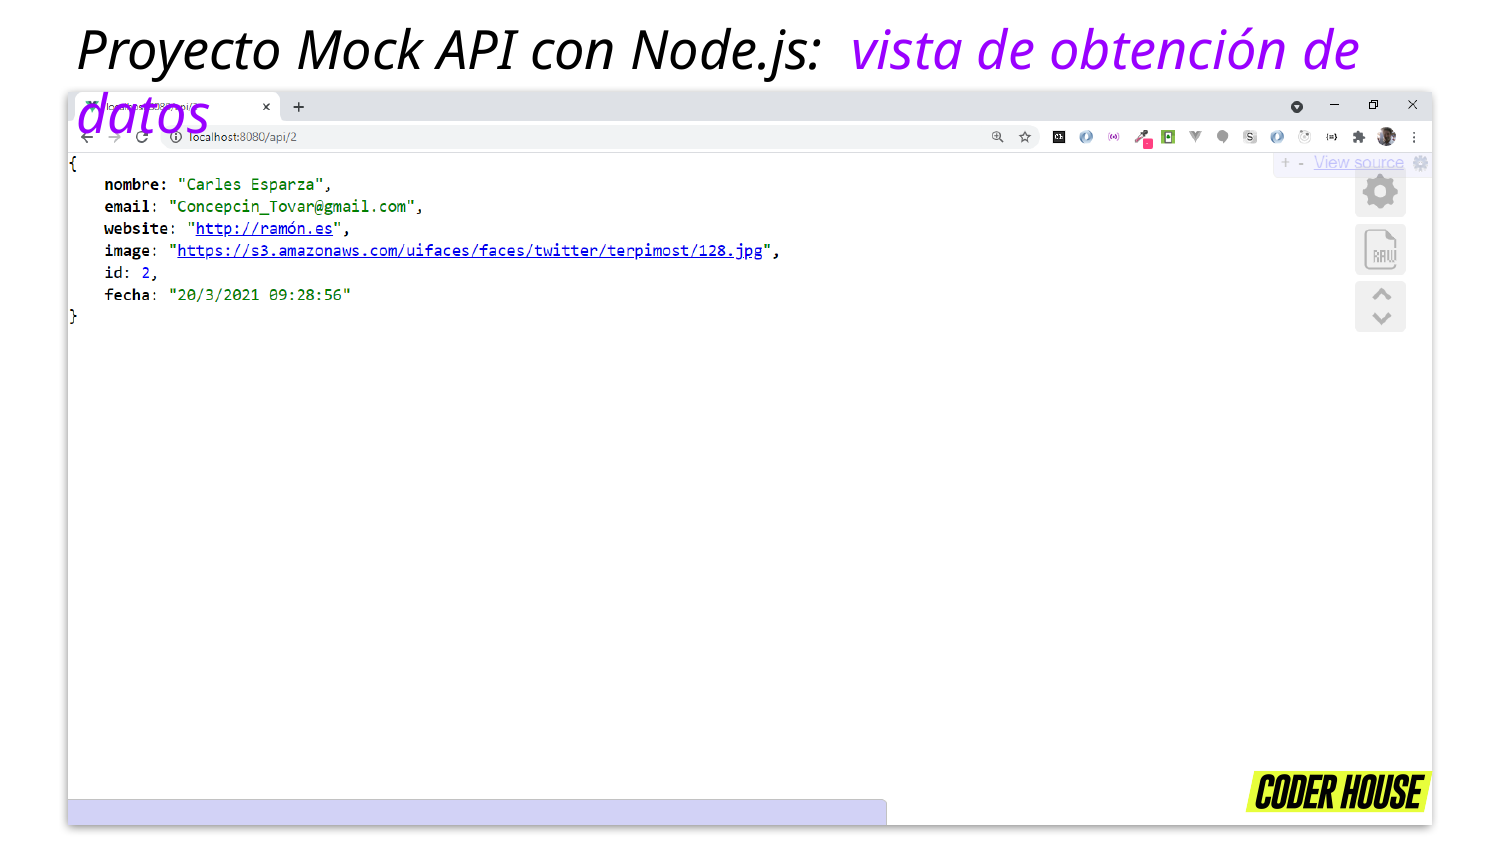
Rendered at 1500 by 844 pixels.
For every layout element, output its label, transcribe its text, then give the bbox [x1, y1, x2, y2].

text_box Proyecto Mock API con Node.js: vista de obtención de datos [61, 0, 1437, 78]
picture [68, 92, 1437, 826]
